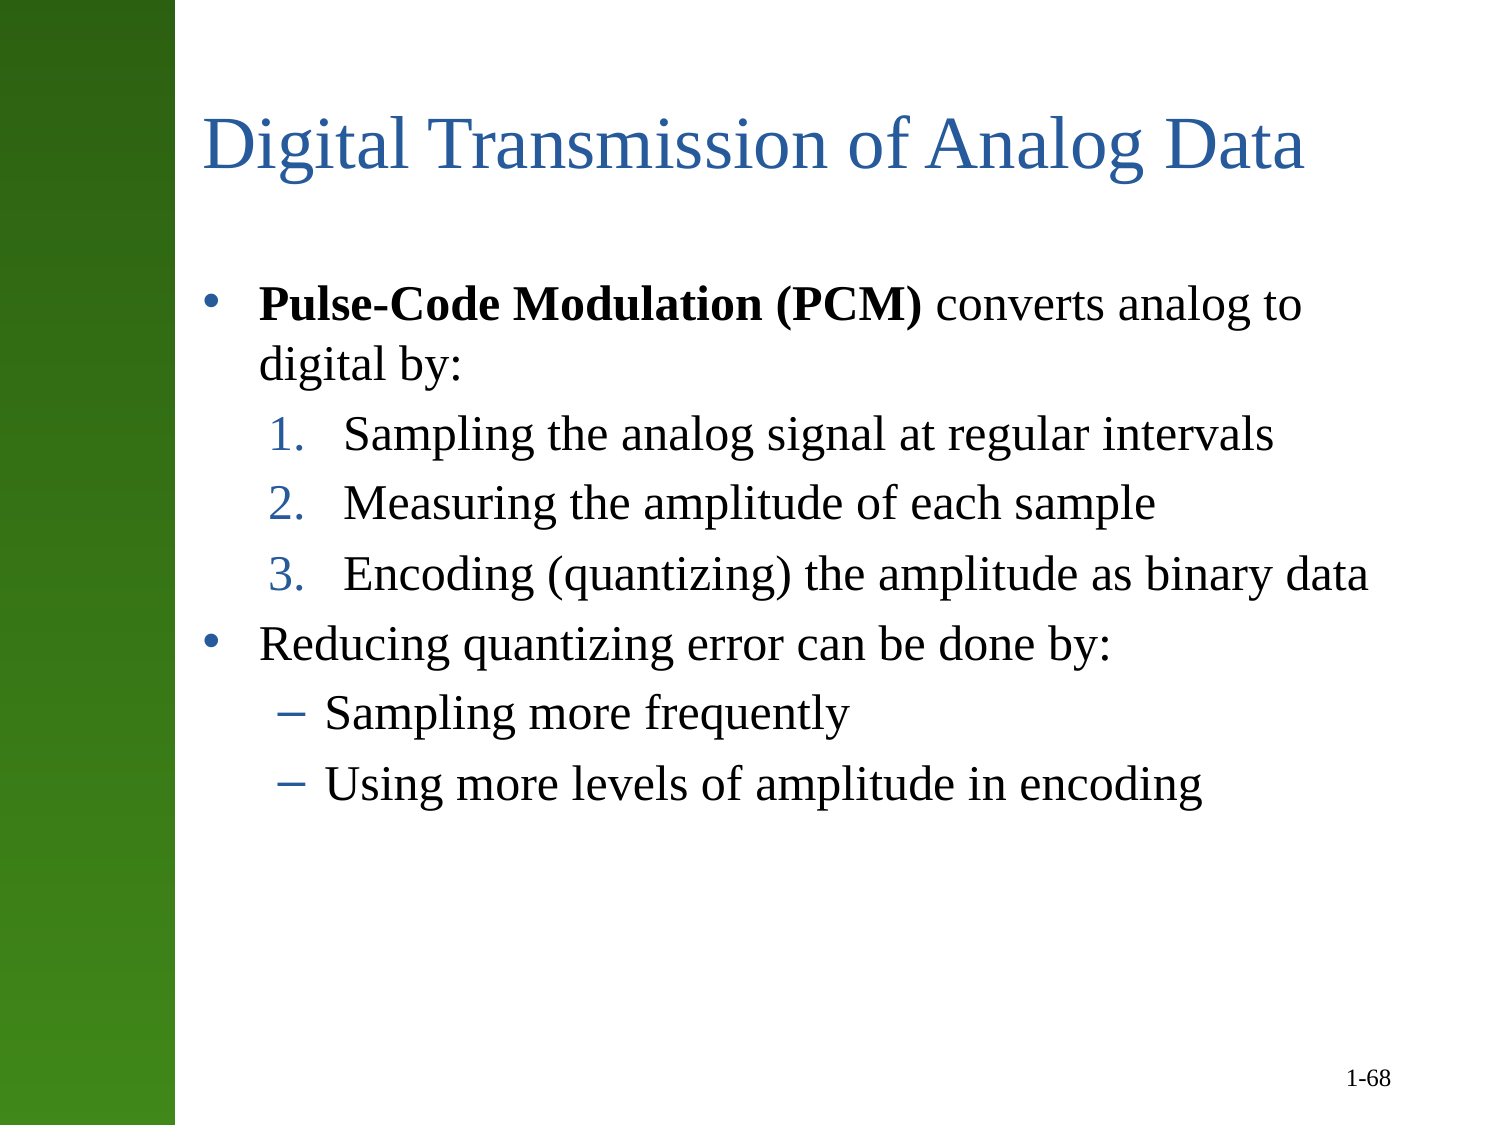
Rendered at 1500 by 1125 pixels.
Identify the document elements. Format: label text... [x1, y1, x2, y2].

title Digital Transmission of Analog Data [187, 45, 1450, 233]
list Pulse-Code Modulation (PCM) converts analog to digital by: Sampling the analog signal at regular intervals Measuring the amplitude of each sample Encoding (quantizing) the amplitude as binary data Reducing quantizing error can be done by: Sampling more frequently Using more levels of amplitude in encoding [187, 262, 1450, 1005]
